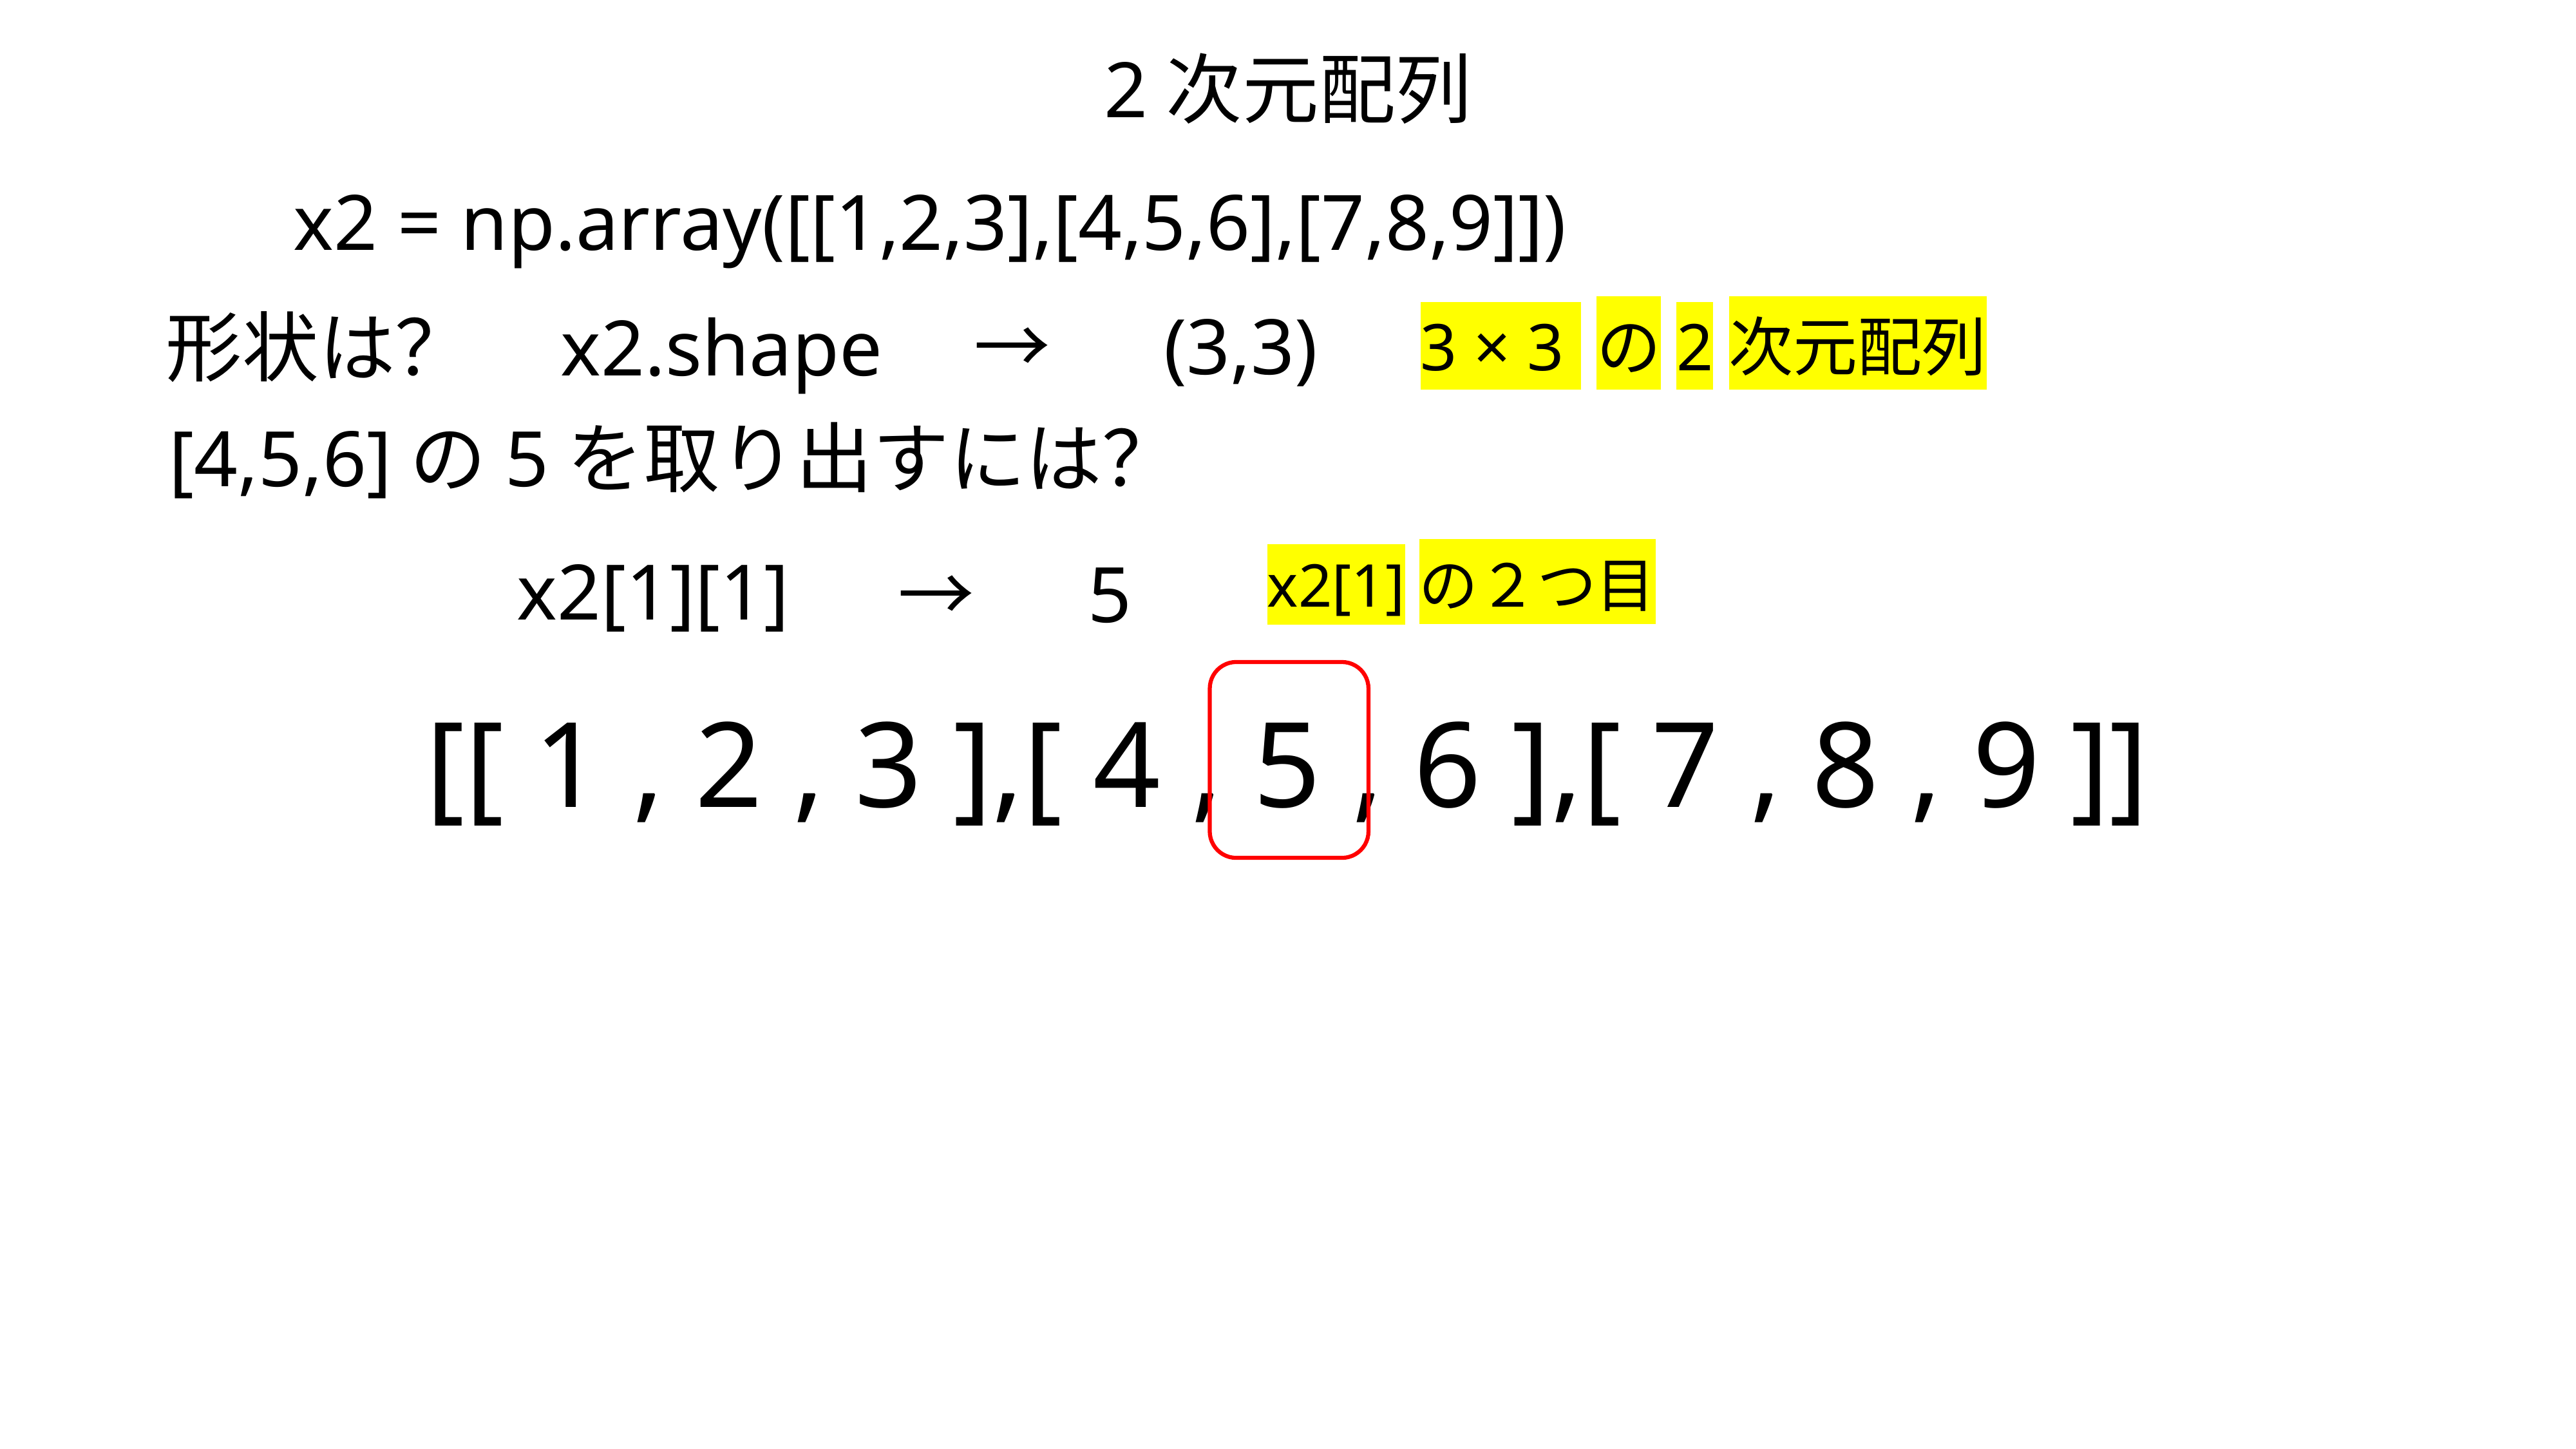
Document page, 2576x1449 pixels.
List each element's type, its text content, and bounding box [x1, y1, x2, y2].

text_box [[ 1 , 2 , 3 ],[ 4 , 5 , 6 ],[ 7 , 8 , 9 ]] [214, 684, 1210, 836]
text_box 3 × 3 の2次元配列 [1415, 301, 2060, 389]
text_box x2[1][1] [511, 538, 795, 641]
text_box x2[1]の２つ目 [1262, 542, 1738, 625]
text_box [4,5,6]の5を取り出すには？ [164, 404, 1185, 507]
text_box 2次元配列 [1098, 35, 1477, 138]
text_box → (3,3) [964, 293, 1492, 395]
text_box 形状は？ [160, 294, 478, 397]
text_box → 5 [889, 541, 1416, 643]
text_box [1209, 661, 1368, 858]
text_box x2.shape [555, 294, 888, 397]
text_box [[ 1 , 2 , 3 ],[ 4 , 5 , 6 ],[ 7 , 8 , 9 ]] [1368, 684, 2362, 836]
text_box x2 = np.array([[1,2,3],[4,5,6],[7,8,9]]) [288, 168, 1573, 271]
